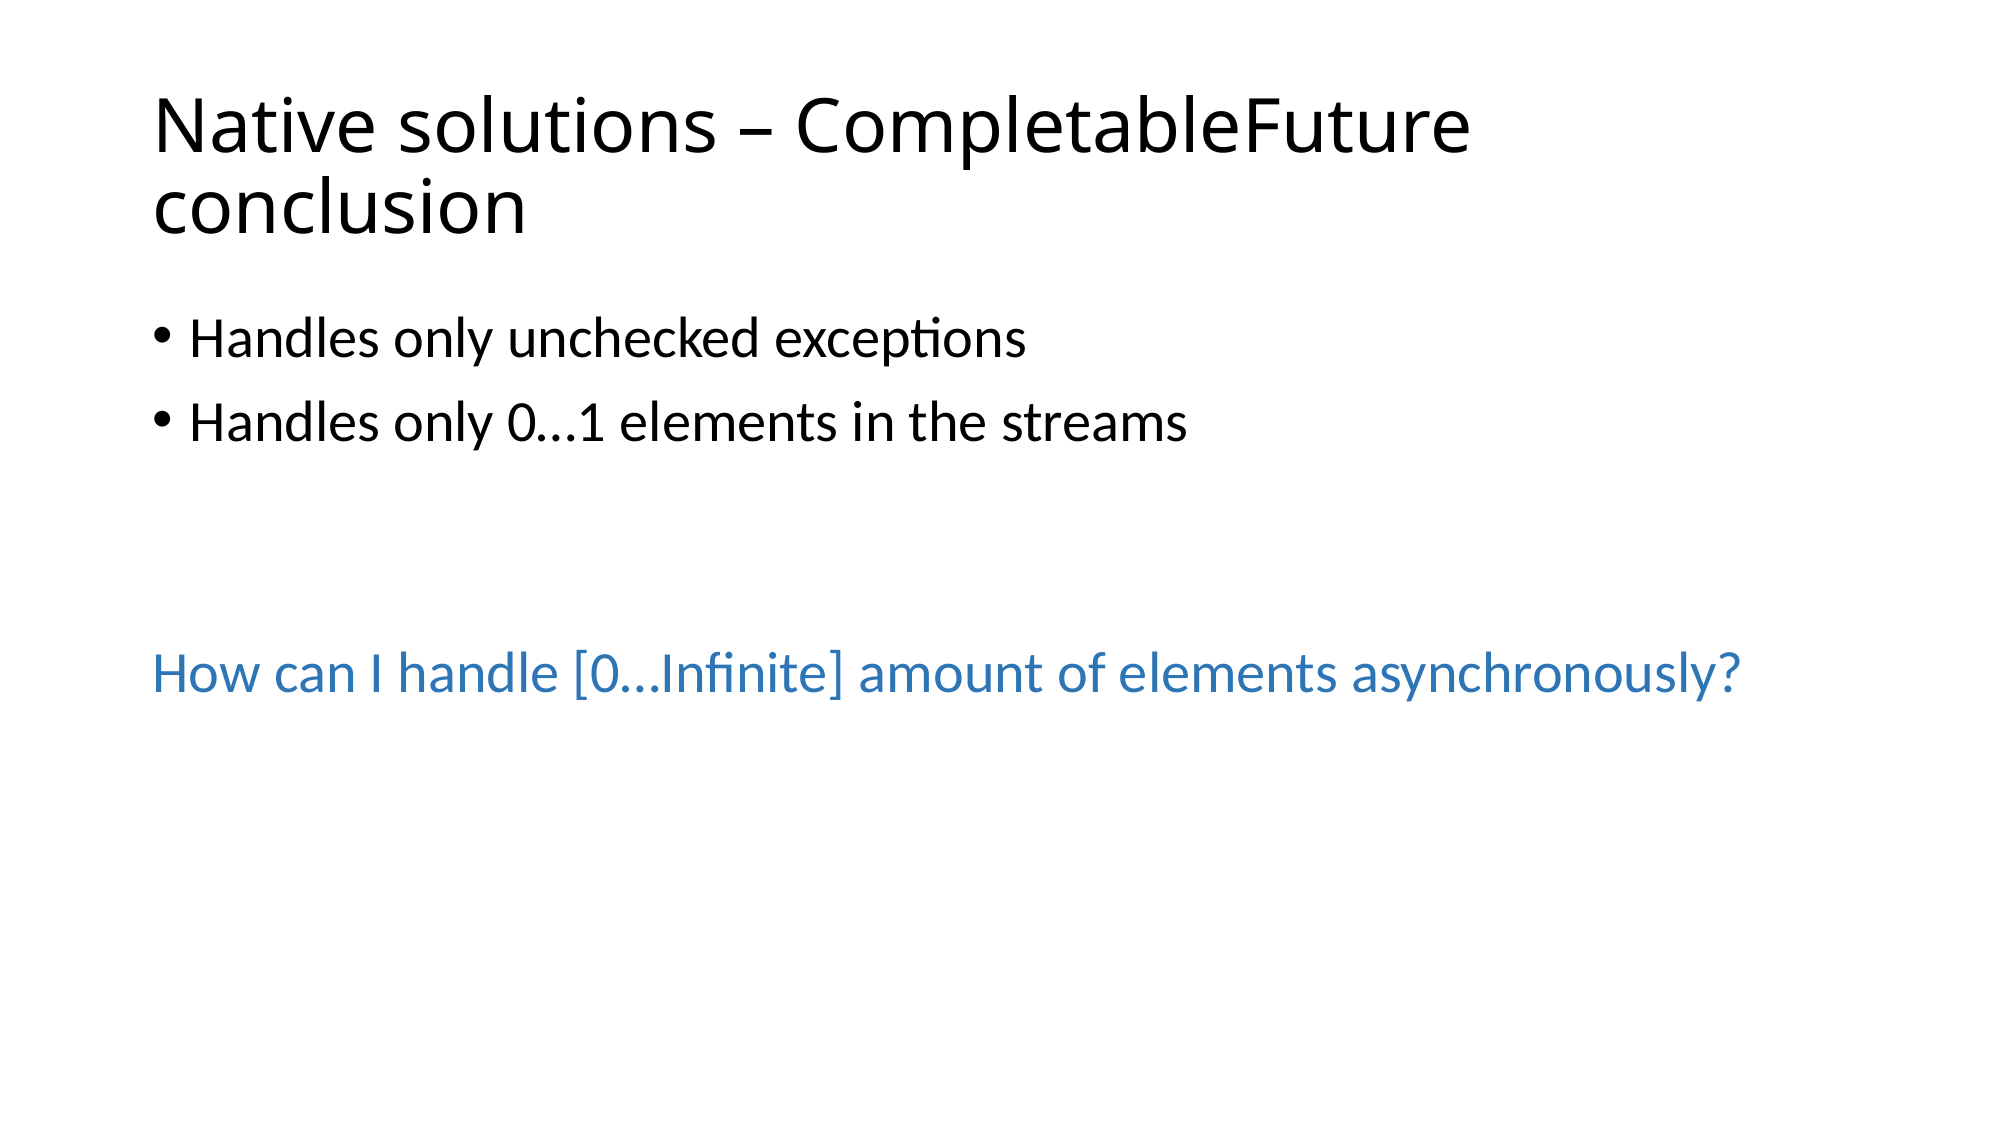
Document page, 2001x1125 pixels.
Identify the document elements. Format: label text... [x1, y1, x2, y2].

title Native solutions – CompletableFuture conclusion [137, 59, 1863, 278]
list Handles only unchecked exceptions Handles only 0…1 elements in the streams How can I handle [0…Infinite] amount of elements asynchronously? [137, 299, 1863, 1014]
